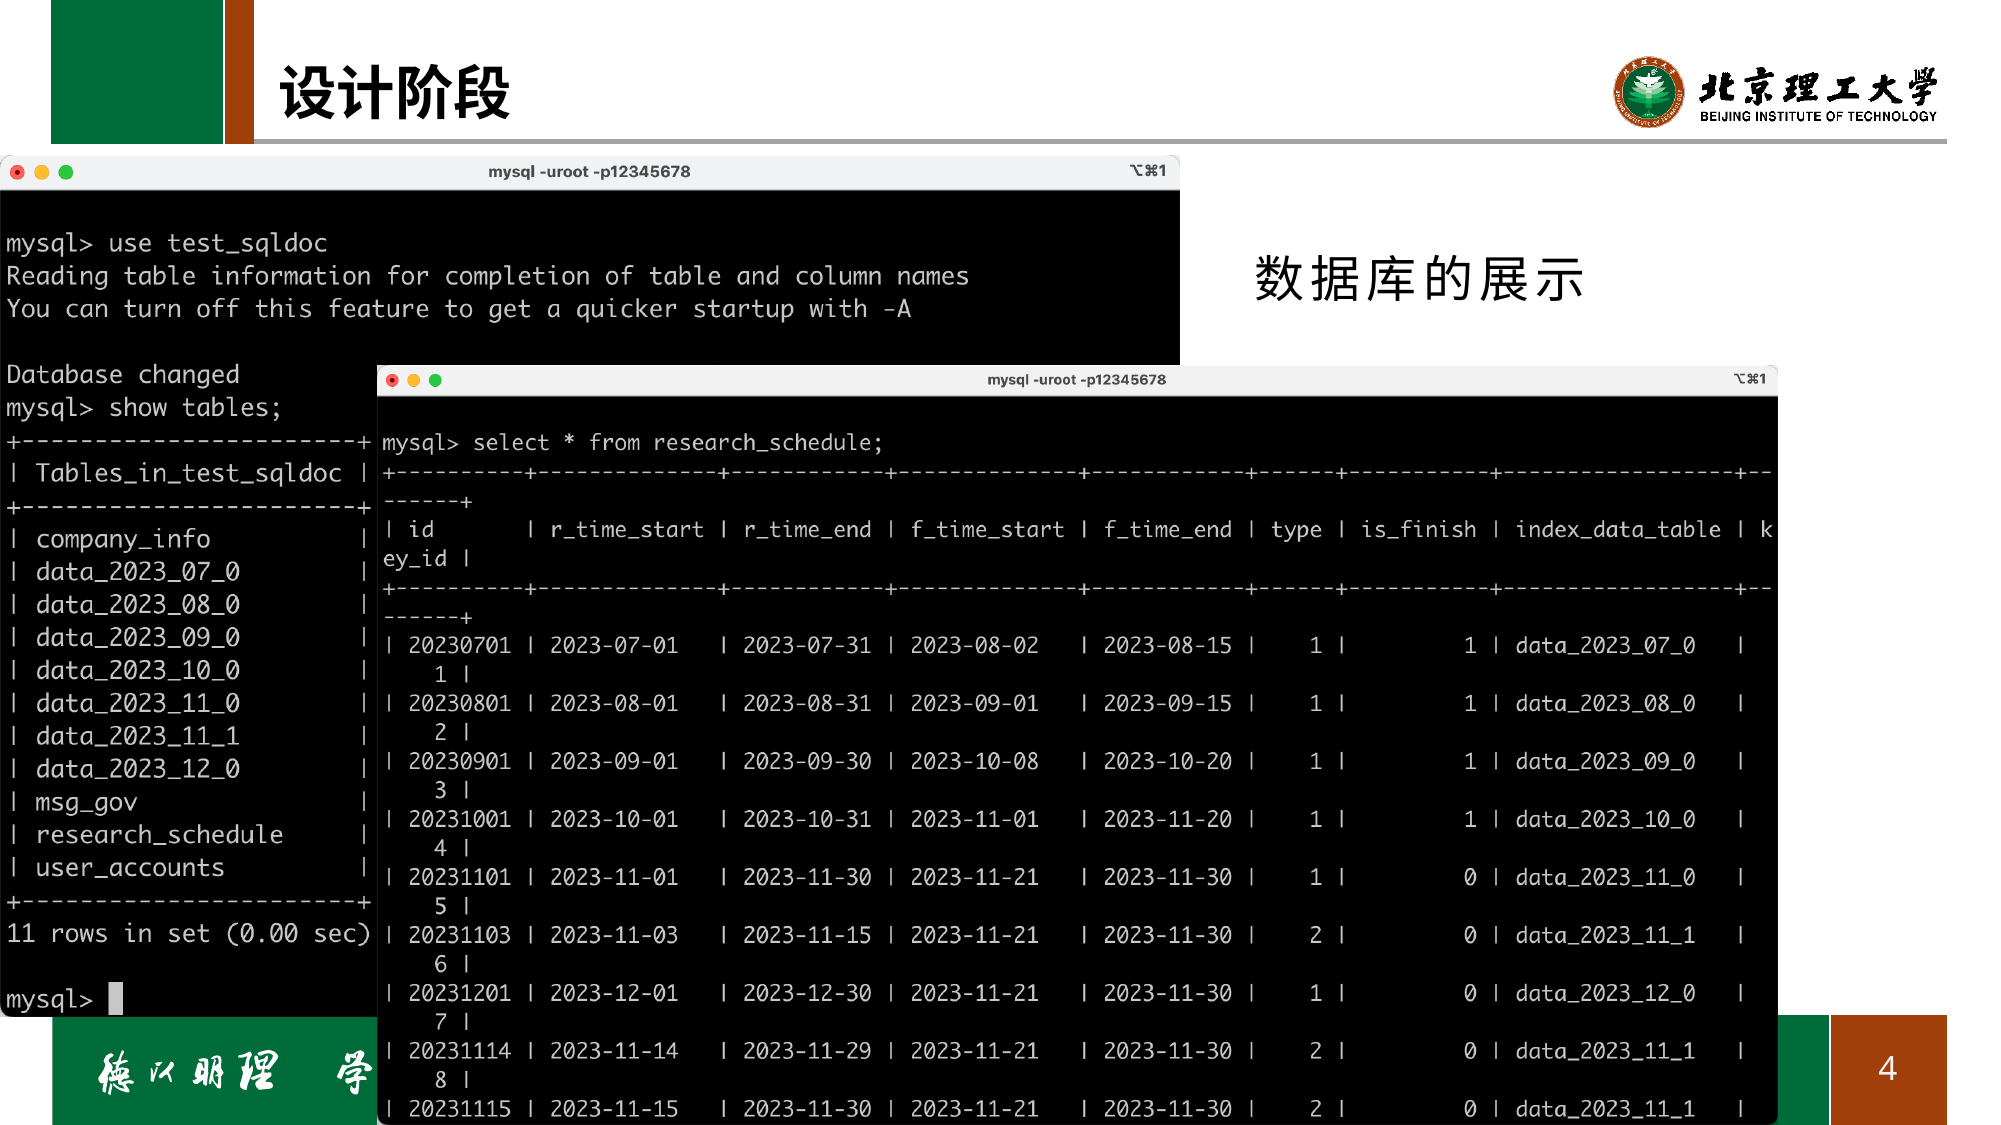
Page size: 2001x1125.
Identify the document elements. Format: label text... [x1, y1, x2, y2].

title 设计阶段 [263, 56, 1682, 136]
picture [0, 155, 1778, 1125]
picture [1682, 56, 1937, 128]
text_box 数据库的展示 [1254, 235, 2000, 889]
